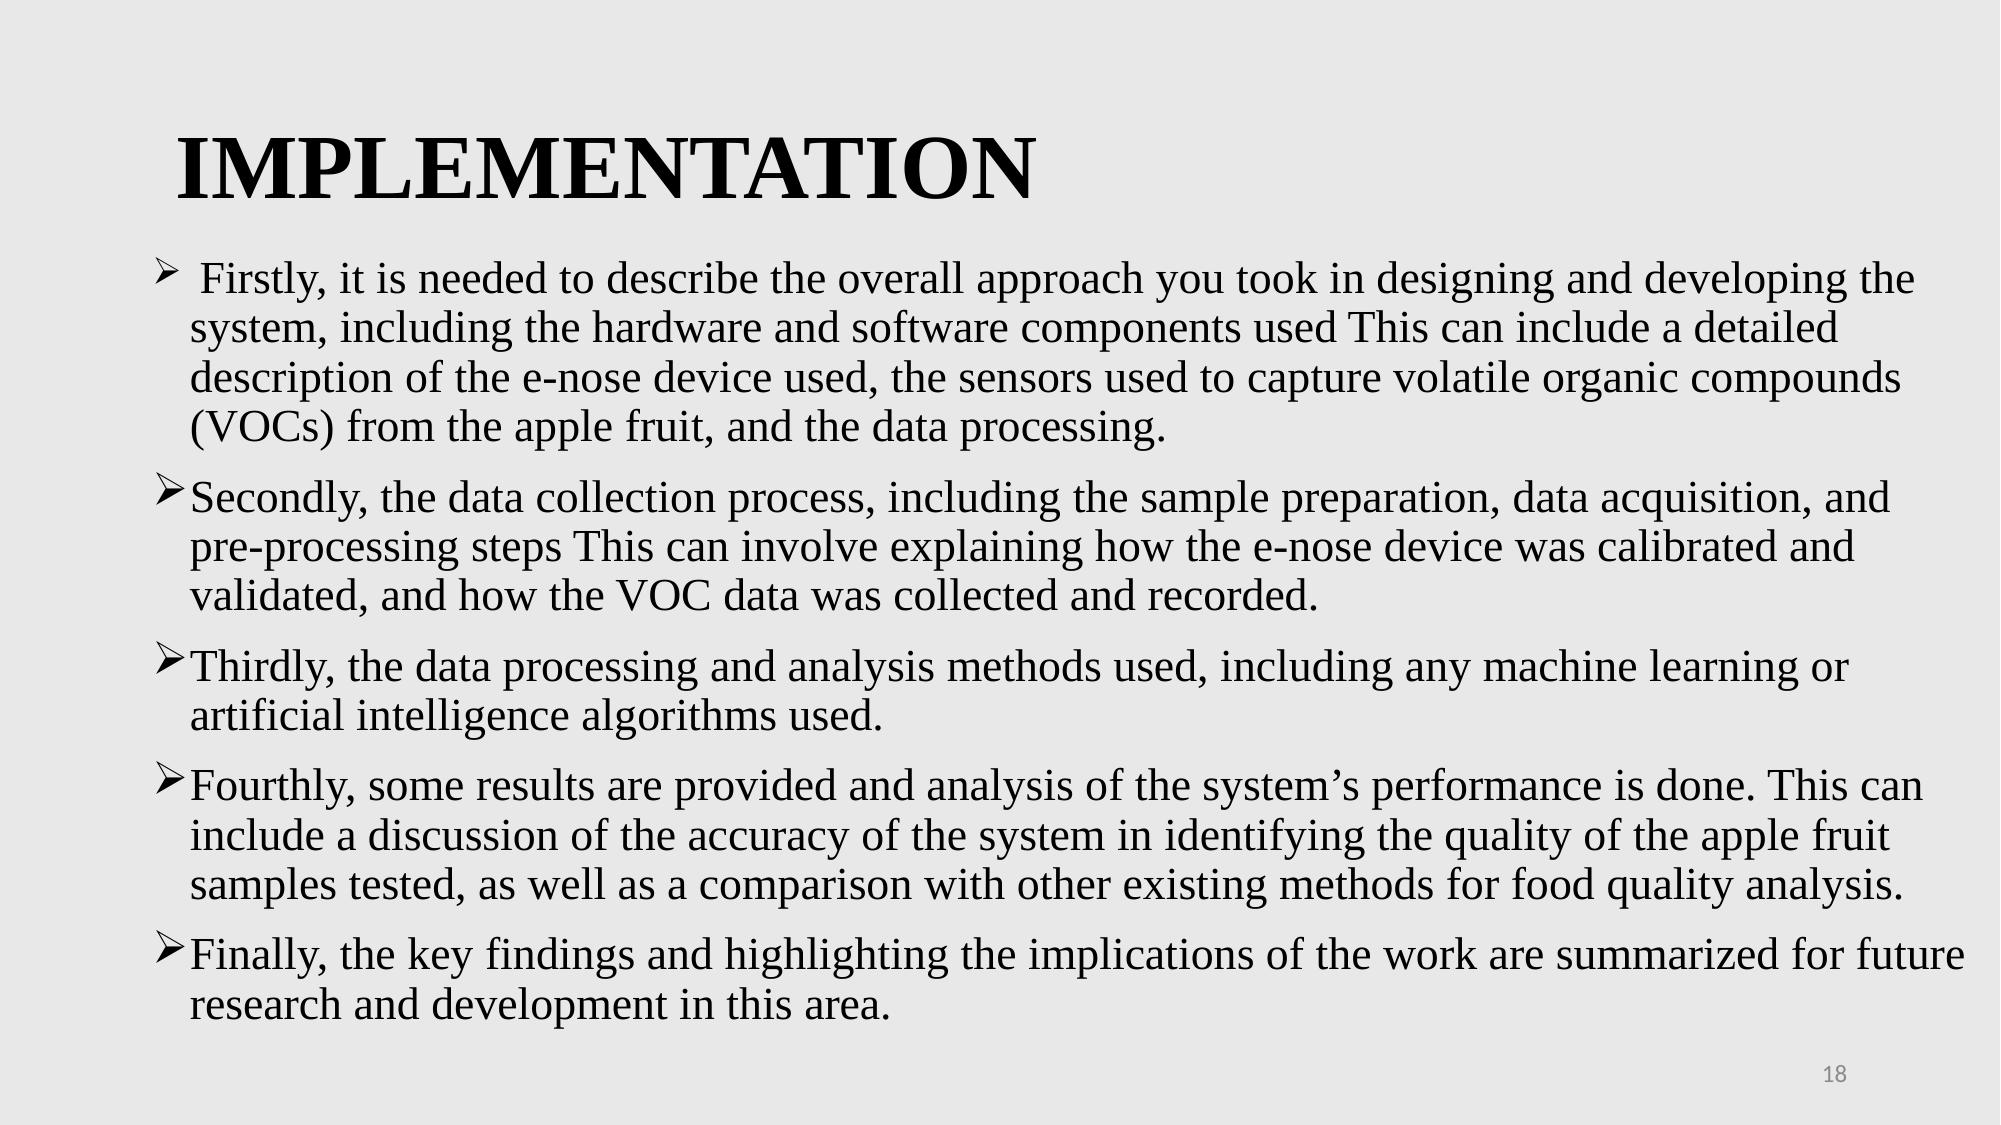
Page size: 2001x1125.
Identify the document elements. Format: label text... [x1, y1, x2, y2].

title IMPLEMENTATION [137, 59, 1863, 246]
slide_number 18 [1412, 1042, 1863, 1103]
list Firstly, it is needed to describe the overall approach you took in designing and developing the system, including the hardware and software components used This can include a detailed description of the e-nose device used, the sensors used to capture volatile organic compounds (VOCs) from the apple fruit, and the data processing. Secondly, the data collection process, including the sample preparation, data acquisition, and pre-processing steps This can involve explaining how the e-nose device was calibrated and validated, and how the VOC data was collected and recorded. Thirdly, the data processing and analysis methods used, including any machine learning or artificial intelligence algorithms used. Fourthly, some results are provided and analysis of the system’s performance is done. This can include a discussion of the accuracy of the system in identifying the quality of the apple fruit samples tested, as well as a comparison with other existing methods for food quality analysis. Finally, the key findings and highlighting the implications of the work are summarized for future research and development in this area. [137, 246, 1984, 1066]
